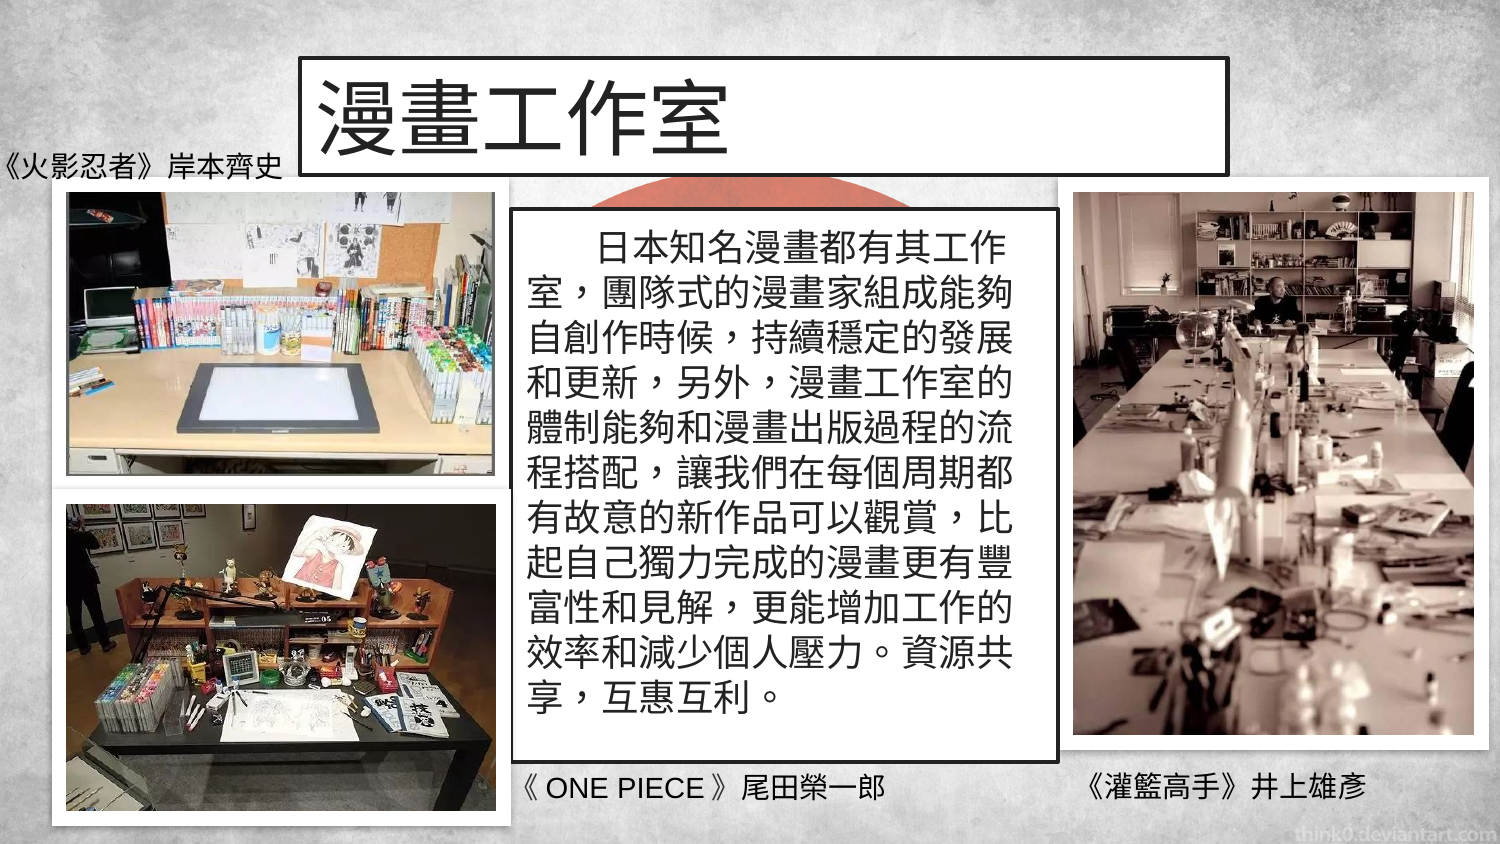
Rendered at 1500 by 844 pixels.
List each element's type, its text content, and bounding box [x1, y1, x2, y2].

picture [65, 503, 497, 812]
picture [1072, 191, 1475, 736]
title 漫畫工作室 [298, 56, 1230, 177]
text_box 《ONE PIECE》尾田榮一郎 [494, 762, 924, 844]
text_box 日本知名漫畫都有其工作室，團隊式的漫畫家組成能夠自創作時候，持續穩定的發展和更新，另外，漫畫工作室的體制能夠和漫畫出版過程的流程搭配，讓我們在每個周期都有故意的新作品可以觀賞，比起自己獨力完成的漫畫更有豐富性和見解，更能增加工作的效率和減少個人壓力。資源共享，互惠互利。 [509, 207, 1060, 764]
text_box 《火影忍者》岸本齊史 [0, 141, 299, 191]
picture [65, 191, 495, 477]
text_box 《灌籃高手》井上雄彥 [1060, 760, 1383, 811]
